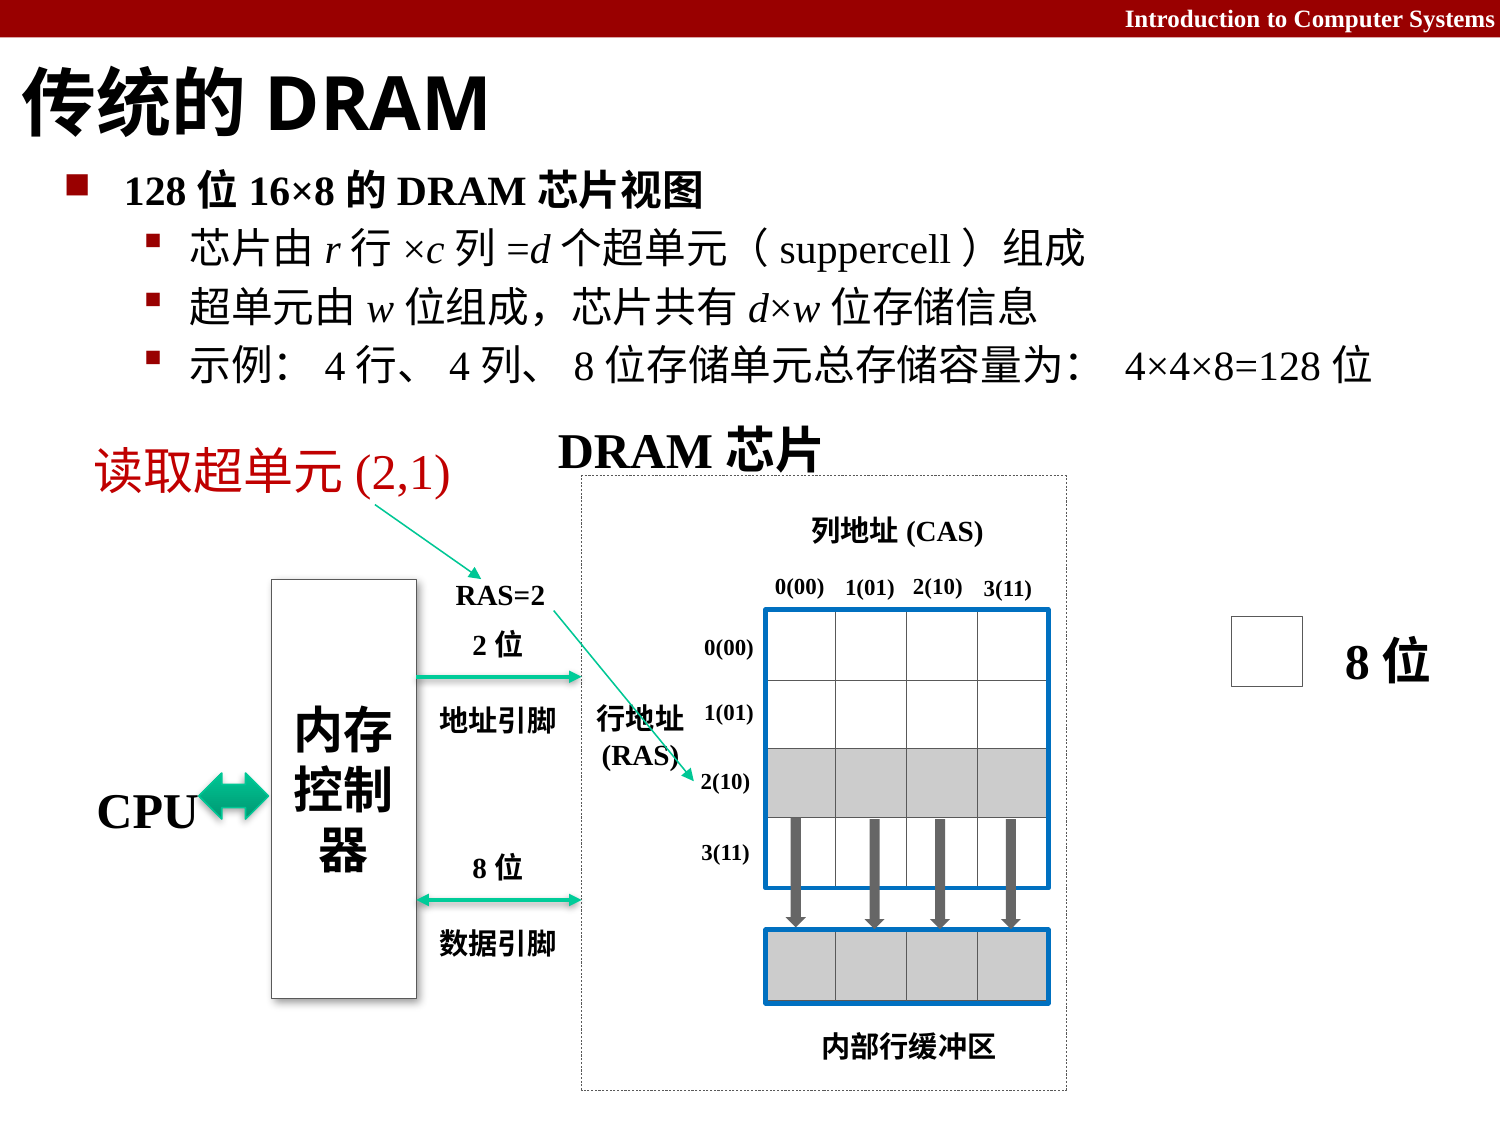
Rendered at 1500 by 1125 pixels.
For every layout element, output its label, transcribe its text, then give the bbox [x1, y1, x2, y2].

text_box [998, 816, 1023, 932]
text_box 内部行缓冲区 [806, 1020, 1012, 1071]
text_box 数据引脚 [424, 918, 572, 968]
text_box 3(11) [968, 566, 1048, 609]
text_box 8位 [457, 842, 539, 893]
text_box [553, 610, 695, 782]
text_box CPU [81, 770, 214, 846]
text_box [580, 474, 1068, 1092]
text_box [1229, 614, 1304, 689]
text_box 地址引脚 [424, 695, 548, 745]
text_box 8位 [1330, 621, 1447, 697]
text_box [764, 928, 1050, 1005]
text_box 0(00) [759, 564, 840, 607]
text_box [862, 816, 887, 932]
list 128位16×8的DRAM芯片视图 芯片由r行×c列=d个超单元（suppercell）组成 超单元由w位组成，芯片共有d×w位存储信息 示例：4行、4列、8位存储单元总存储容量为： 4×4×8=128位 [52, 155, 1403, 341]
text_box 2(10) [898, 564, 978, 607]
text_box RAS=2 [440, 568, 561, 619]
text_box 内存 控制器 [269, 577, 418, 1001]
text_box [783, 815, 808, 930]
text_box DRAM芯片 [543, 411, 840, 487]
text_box 2位 [457, 619, 539, 669]
text_box [764, 607, 1050, 890]
text_box [214, 772, 270, 820]
text_box [928, 816, 953, 932]
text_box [374, 504, 482, 580]
title 传统的DRAM [6, 37, 1253, 164]
text_box 1(01) [830, 565, 910, 608]
text_box 读取超单元(2,1) [78, 431, 467, 507]
